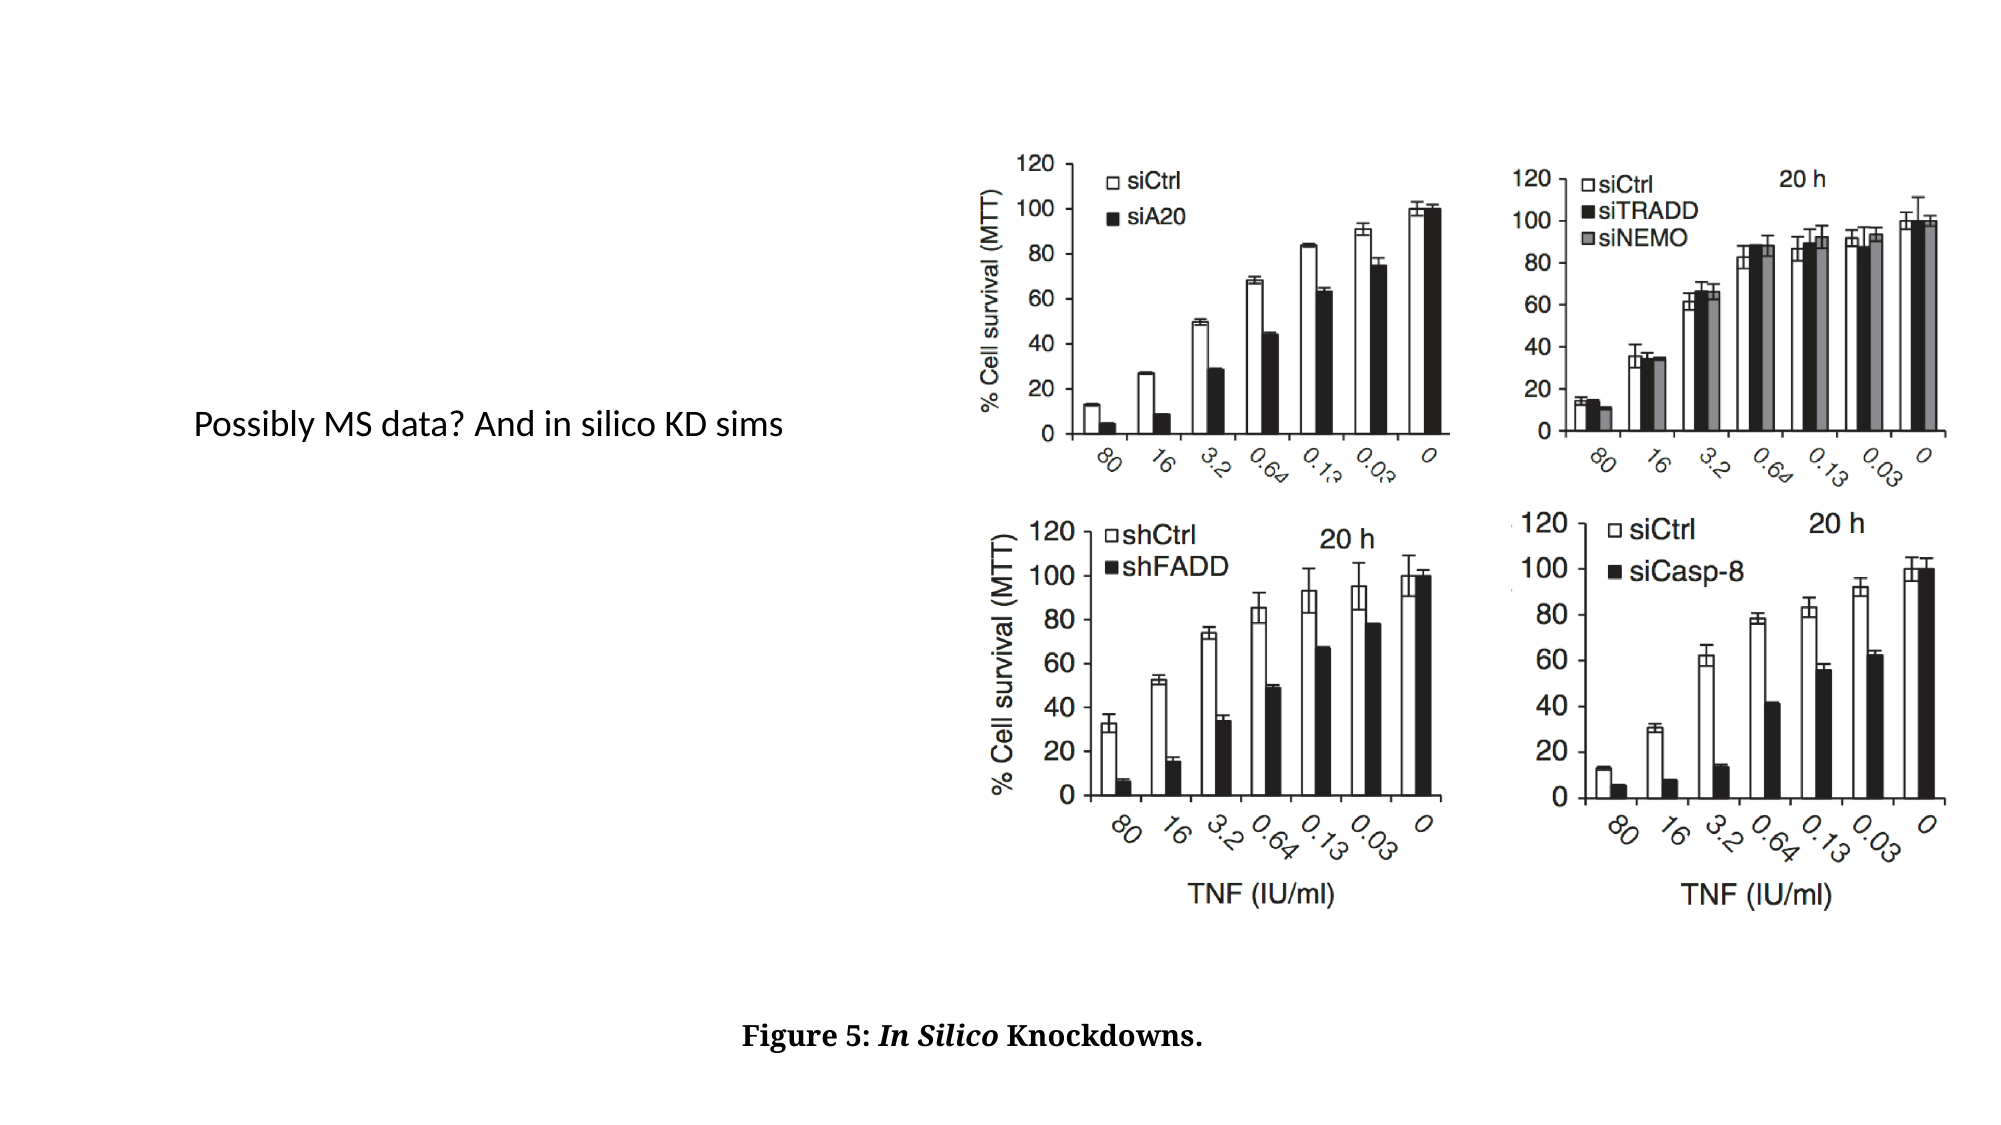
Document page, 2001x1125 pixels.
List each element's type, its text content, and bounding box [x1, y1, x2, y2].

picture [946, 131, 1977, 919]
text_box Figure 5: In Silico Knockdowns. [413, 1009, 1540, 1104]
text_box Possibly MS data? And in silico KD sims [179, 391, 810, 452]
